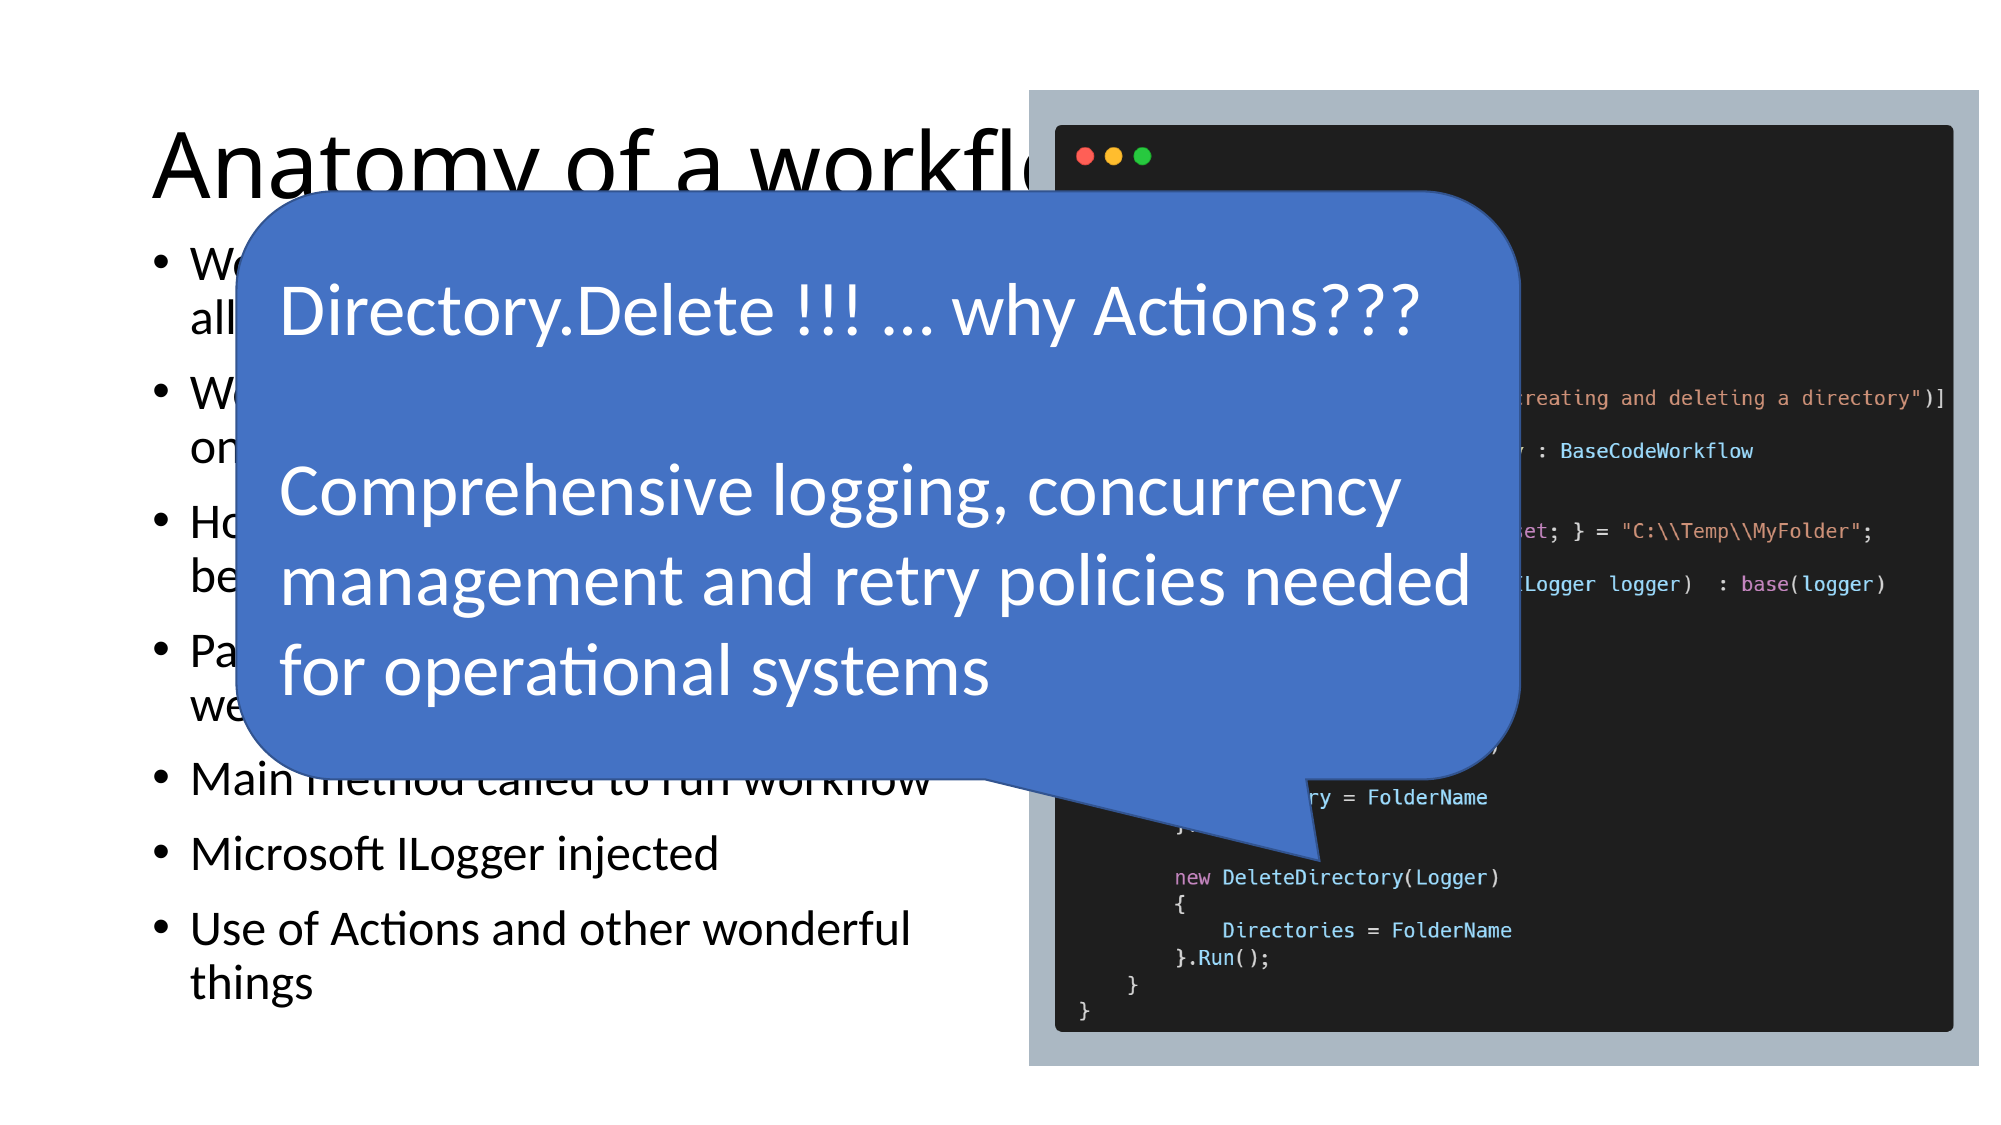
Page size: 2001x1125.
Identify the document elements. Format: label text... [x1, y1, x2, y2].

text_box Directory.Delete !!! … why Actions??? Comprehensive logging, concurrency management and retry policies needed for operational systems [235, 190, 1029, 792]
title Anatomy of a workflow [137, 59, 1863, 230]
text_box Workflow timeout, how long is it allowed to run for Workflow name, for display purpose only so far HostGroup that the workflow should be executed through * Parameter exposed e.g. through the web api Main method called to run workflow Microsoft ILogger injected Use of Actions and other wonderful things [137, 230, 1000, 1073]
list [1029, 90, 1979, 1066]
